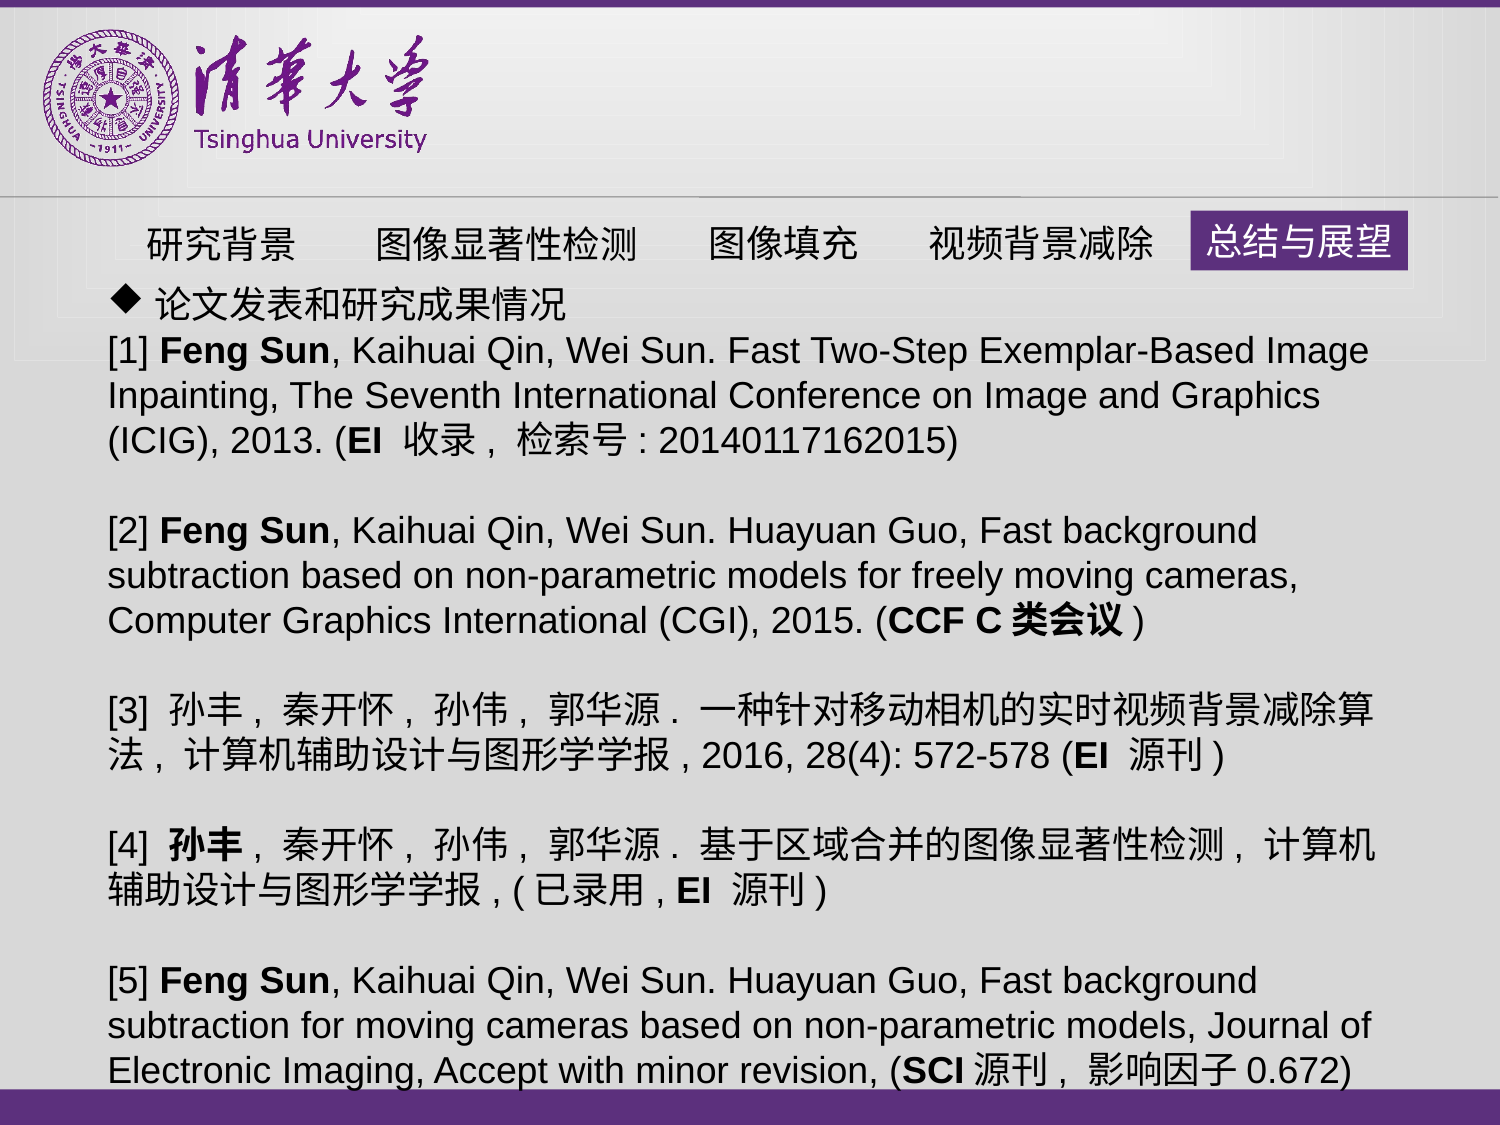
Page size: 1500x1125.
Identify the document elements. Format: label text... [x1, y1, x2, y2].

text_box 图像显著性检测 [360, 213, 653, 274]
text_box [0, 1089, 1500, 1125]
picture [0, 0, 471, 200]
text_box 研究背景 [131, 213, 312, 274]
text_box 视频背景减除 [913, 212, 1169, 273]
text_box [471, 0, 1500, 8]
text_box 论文发表和研究成果情况 [1] Feng Sun, Kaihuai Qin, Wei Sun. Fast Two-Step Exemplar-Based Image Inpainting, The Seventh International Conference on Image and Graphics (ICIG), 2013. (EI 收录, 检索号: 20140117162015) [2] Feng Sun, Kaihuai Qin, Wei Sun. Huayuan Guo, Fast background subtraction based on non-parametric models for freely moving cameras, Computer Graphics International (CGI), 2015. (CCF C类会议) [3] 孙丰, 秦开怀, 孙伟, 郭华源. 一种针对移动相机的实时视频背景减除算法, 计算机辅助设计与图形学学报, 2016, 28(4): 572-578 (EI 源刊) [4] 孙丰, 秦开怀, 孙伟, 郭华源. 基于区域合并的图像显著性检测, 计算机辅助设计与图形学学报, (已录用, EI 源刊) [5] Feng Sun, Kaihuai Qin, Wei Sun. Huayuan Guo, Fast background subtraction for moving cameras based on non-parametric models, Journal of Electronic Imaging, Accept with minor revision, (SCI源刊, 影响因子0.672) [92, 274, 1404, 1099]
text_box 总结与展望 [1190, 210, 1408, 271]
text_box 图像填充 [693, 213, 874, 273]
